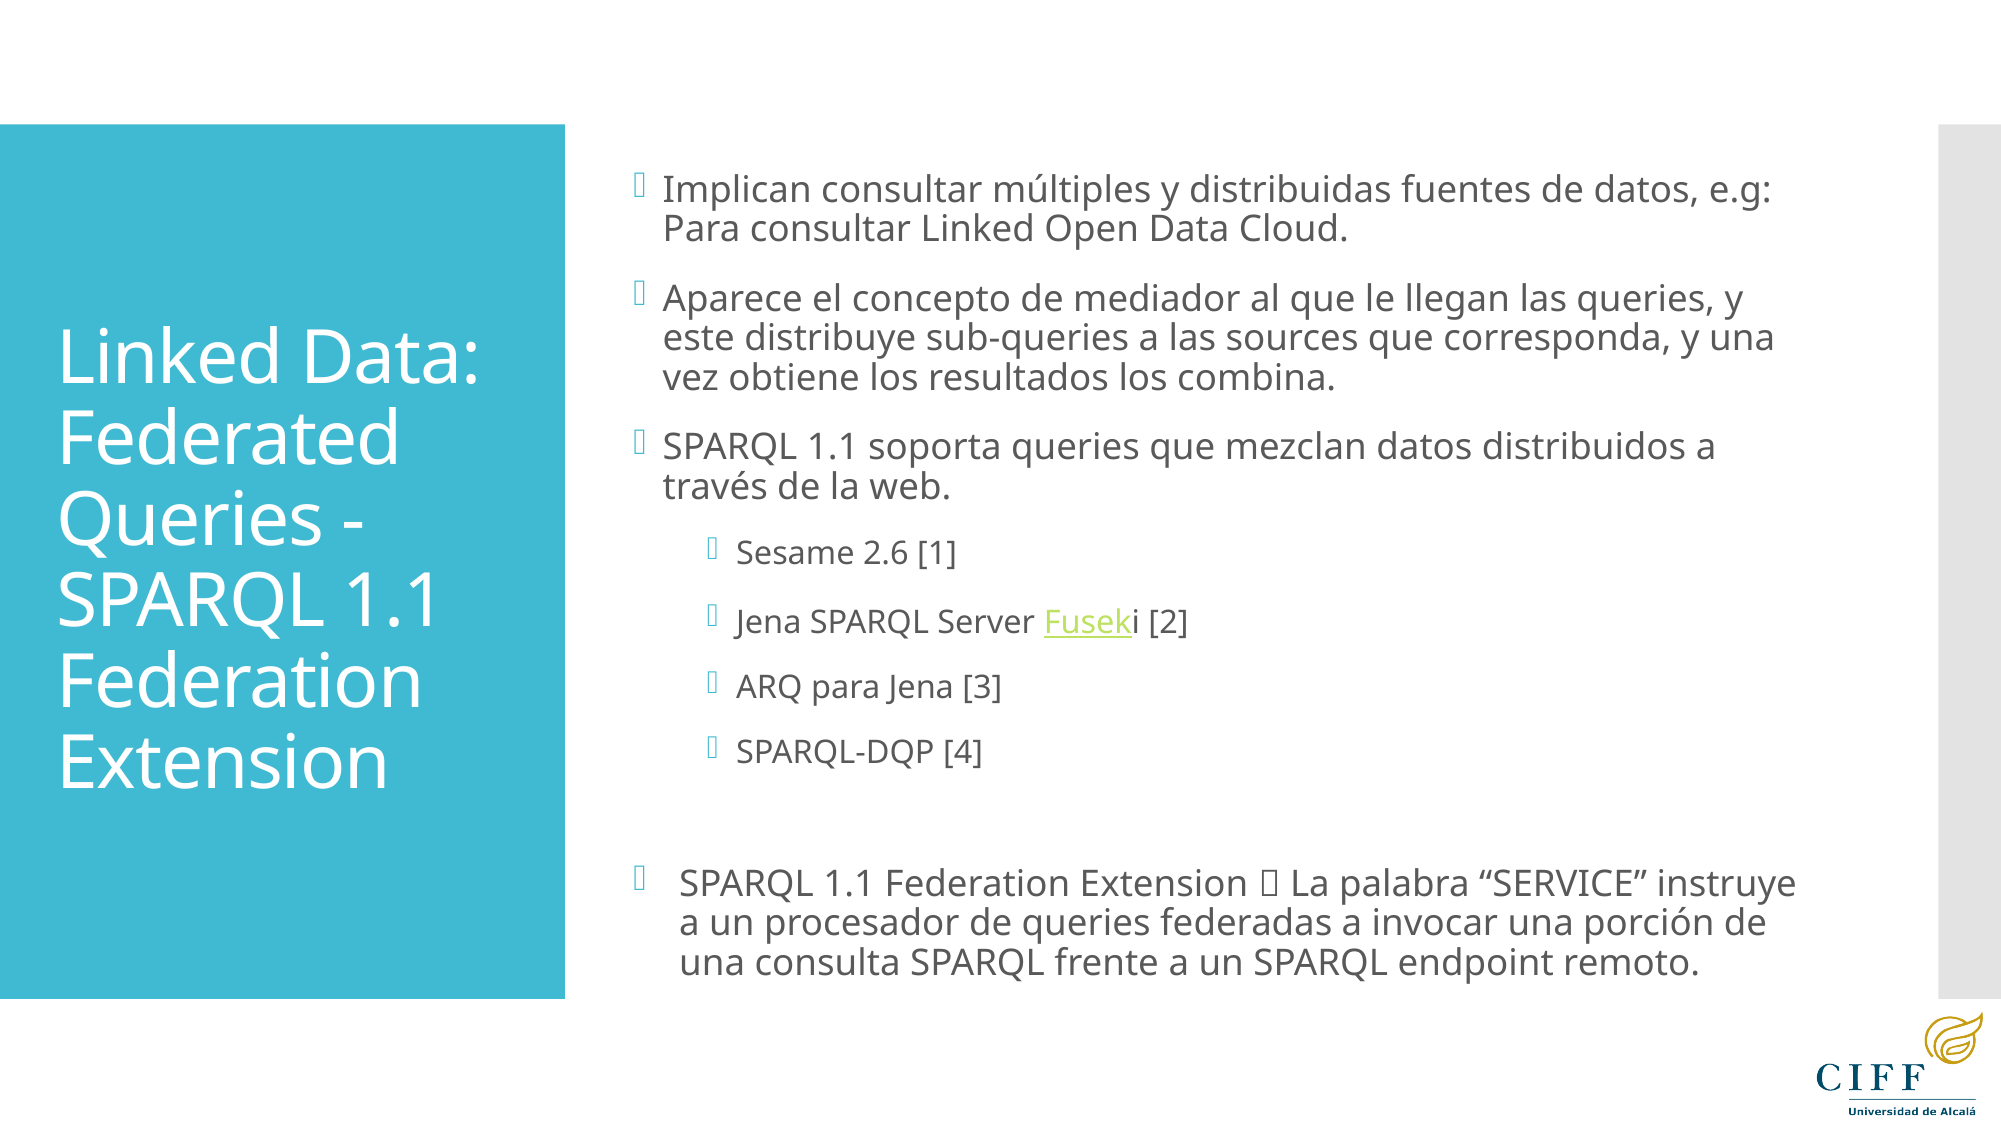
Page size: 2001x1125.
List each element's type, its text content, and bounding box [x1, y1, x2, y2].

picture [1788, 990, 2000, 1125]
title Linked Data: Federated Queries - SPARQL 1.1 Federation Extension [41, 184, 525, 940]
list Implican consultar múltiples y distribuidas fuentes de datos, e.g: Para consultar Linked Open Data Cloud. Aparece el concepto de mediador al que le llegan las queries, y este distribuye sub-queries a las sources que corresponda, y una vez obtiene los resultados los combina. SPARQL 1.1 soporta queries que mezclan datos distribuidos a través de la web. Sesame 2.6 [1] Jena SPARQL Server Fuseki [2] ARQ para Jena [3] SPARQL-DQP [4] SPARQL 1.1 Federation Extension  La palabra “SERVICE” instruye a un procesador de queries federadas a invocar una porción de una consulta SPARQL frente a un SPARQL endpoint remoto. [618, 72, 1819, 1013]
